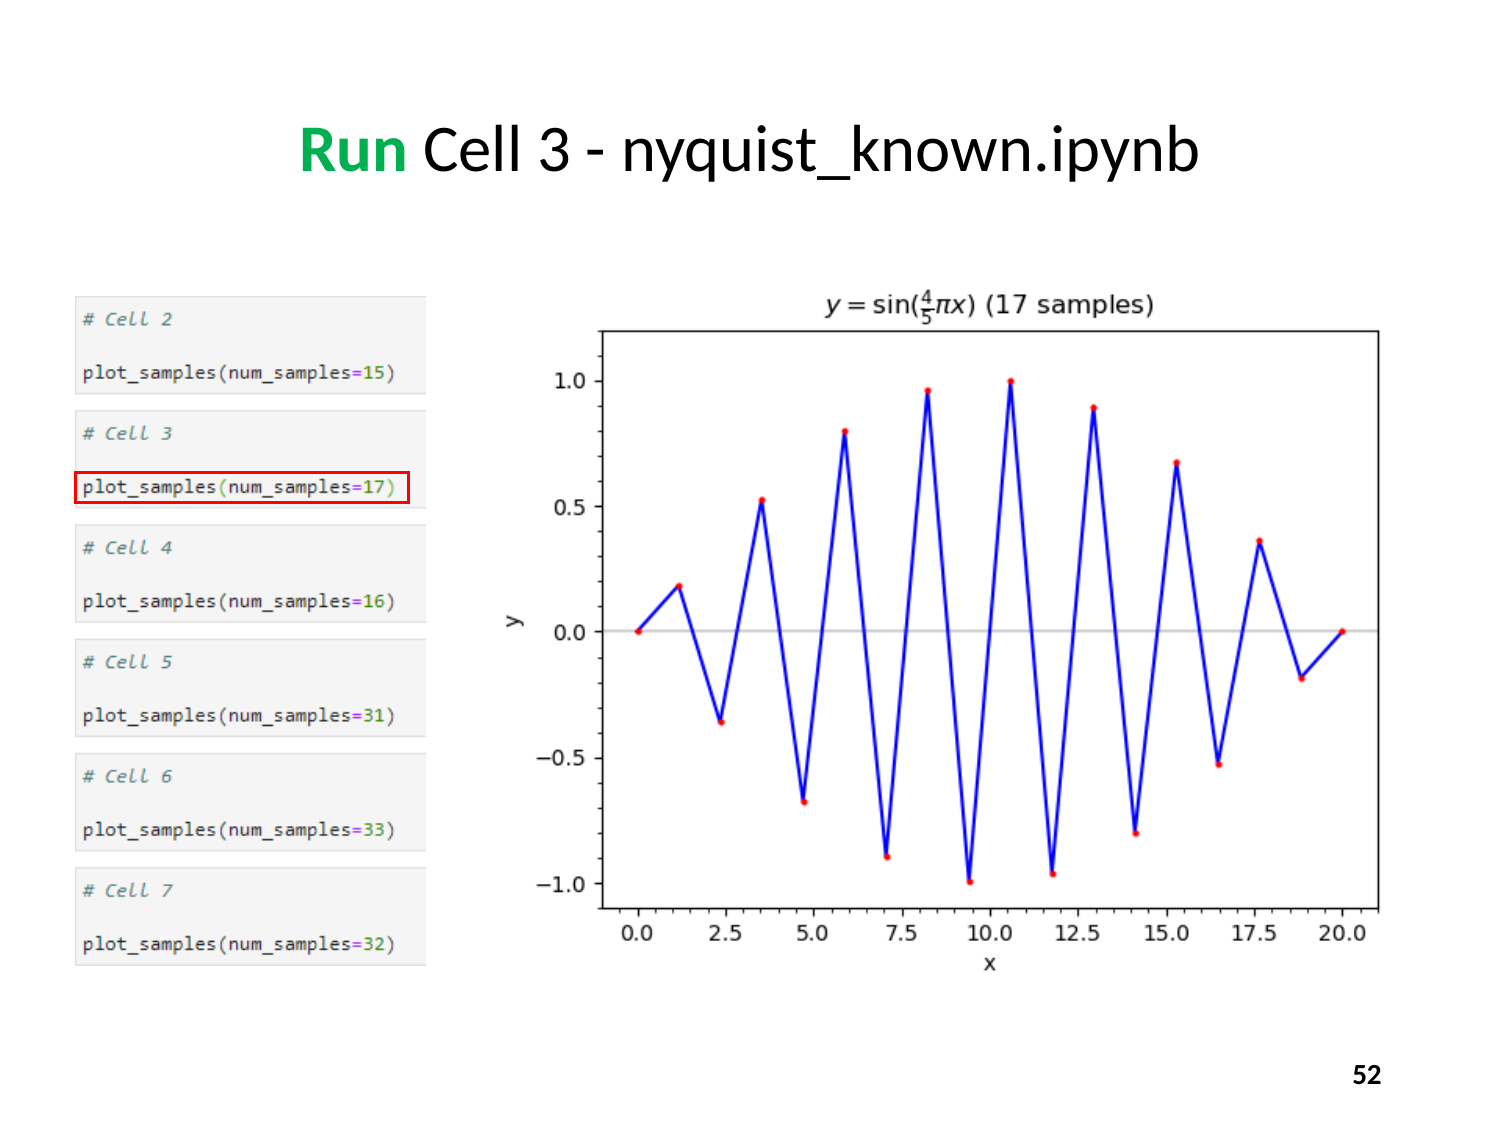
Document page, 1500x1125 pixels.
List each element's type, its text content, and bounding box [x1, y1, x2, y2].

slide_number 52 [1059, 1042, 1397, 1103]
picture [75, 296, 426, 966]
picture [477, 240, 1478, 991]
title Run Cell 3 - nyquist_known.ipynb [103, 59, 1397, 241]
